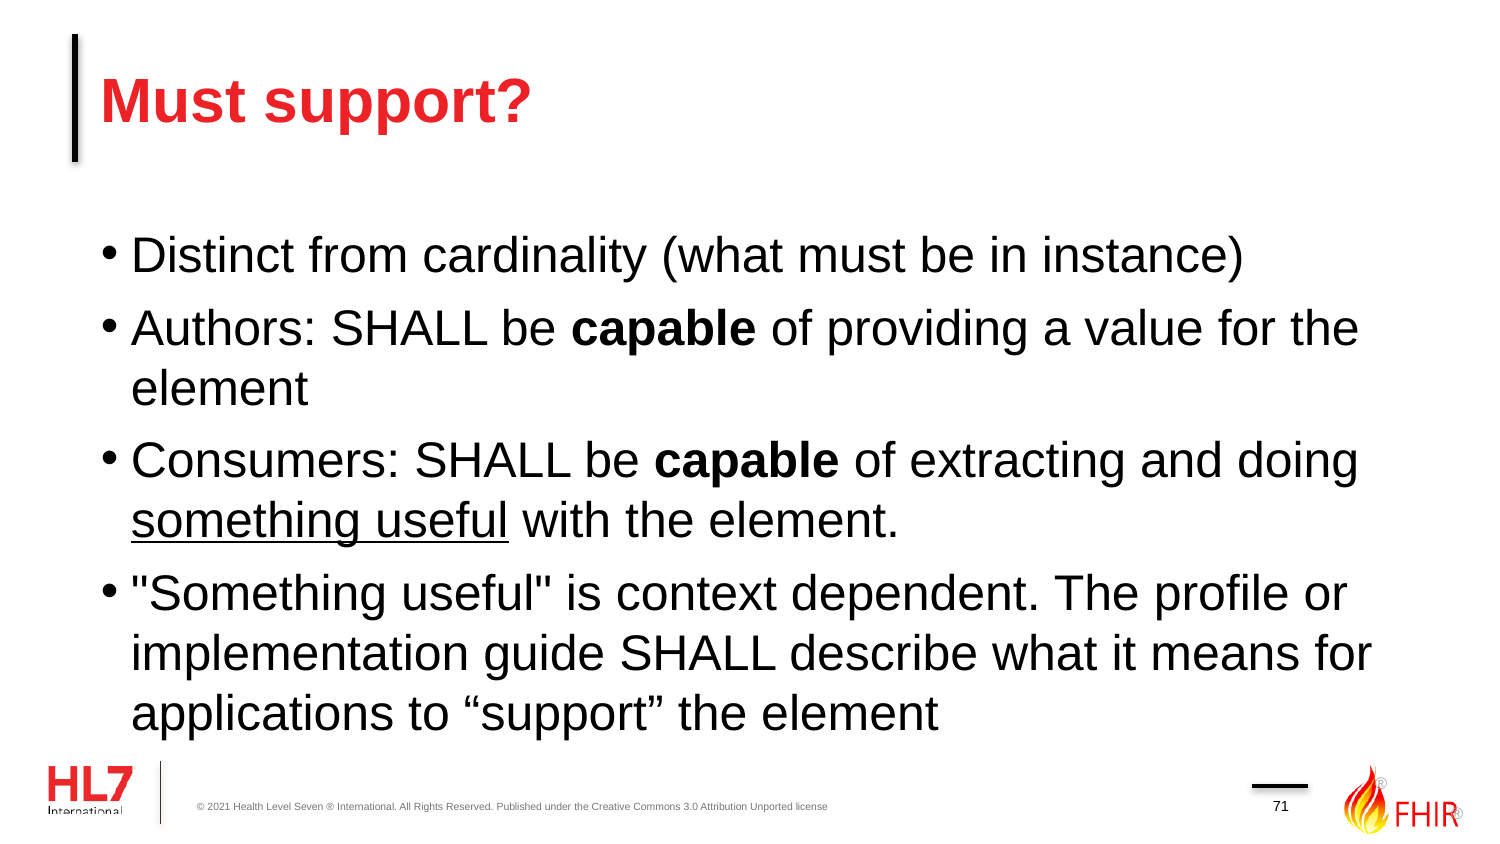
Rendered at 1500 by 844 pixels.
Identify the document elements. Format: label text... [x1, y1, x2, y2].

list Distinct from cardinality (what must be in instance) Authors: SHALL be capable of providing a value for the element Consumers: SHALL be capable of extracting and doing something useful with the element. "Something useful" is context dependent. The profile or implementation guide SHALL describe what it means for applications to “support” the element [100, 222, 1451, 731]
picture [1339, 760, 1463, 837]
slide_number 71 [1258, 786, 1304, 814]
footer © 2021 Health Level Seven ® International. All Rights Reserved. Published under the Creative Commons 3.0 Attribution Unported license [196, 786, 941, 813]
title Must support? [100, 33, 1451, 163]
